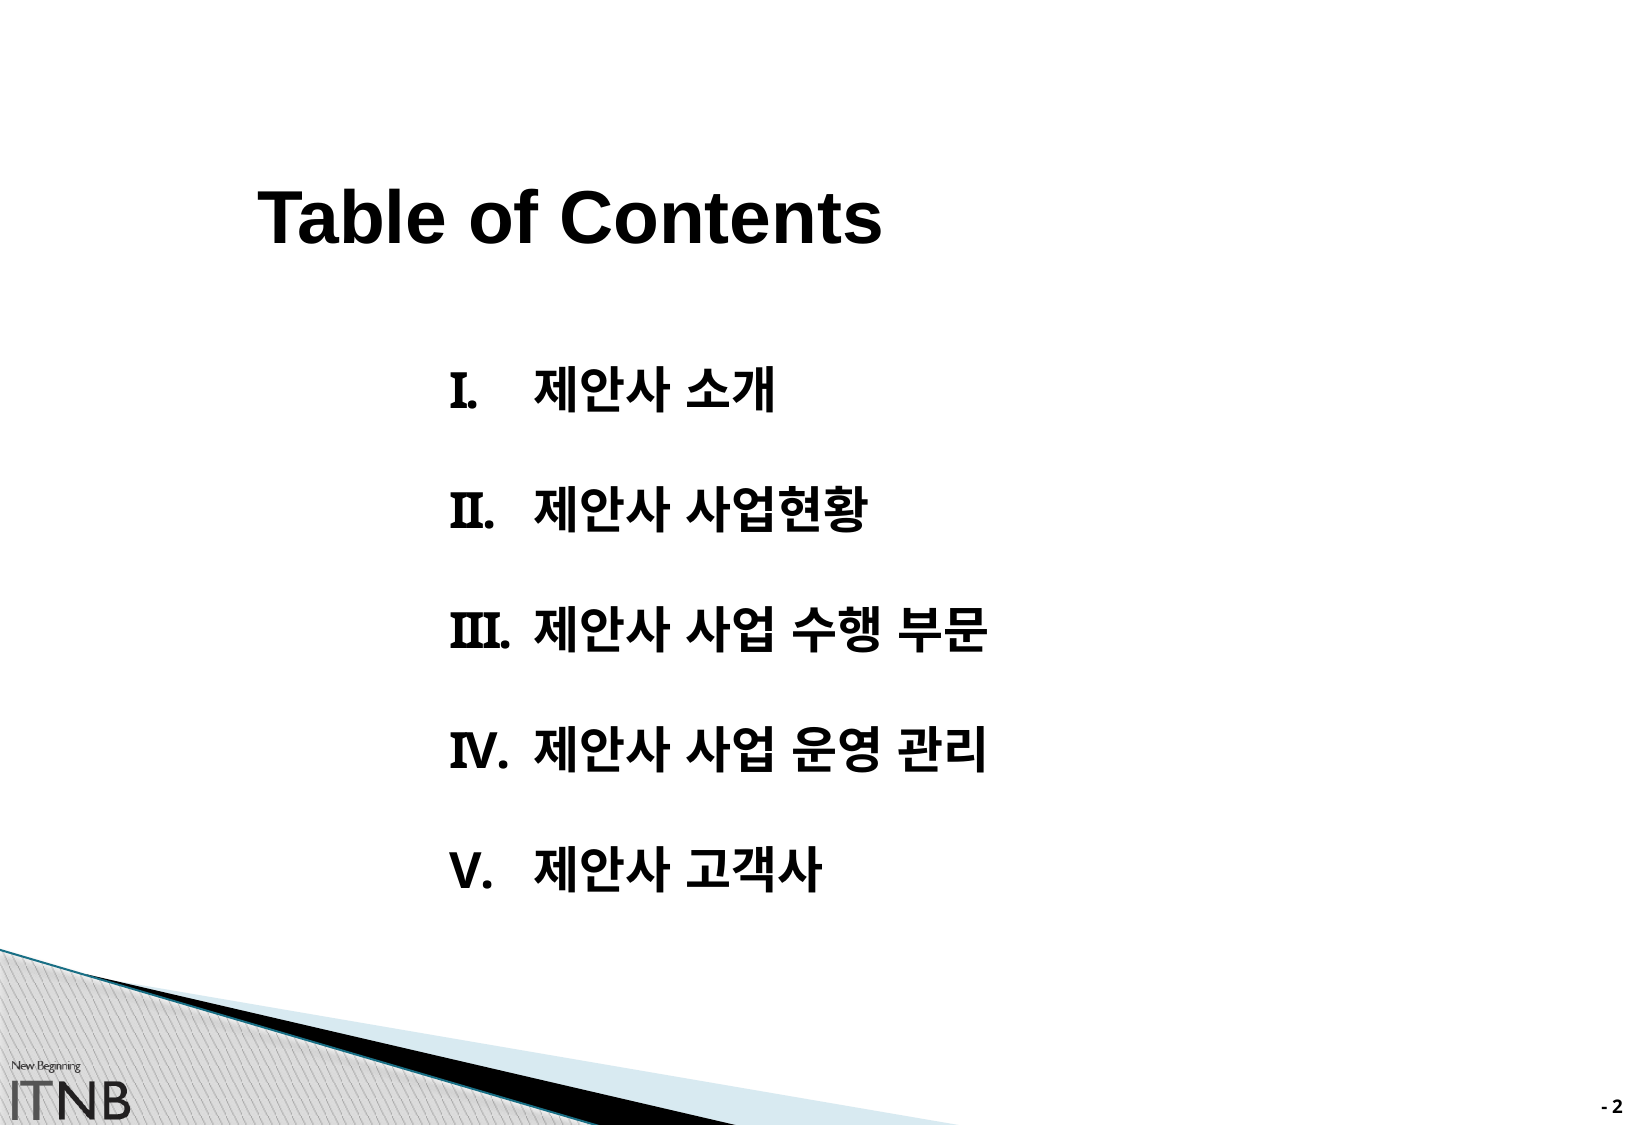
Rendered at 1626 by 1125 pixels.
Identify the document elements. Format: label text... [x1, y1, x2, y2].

picture [9, 1058, 132, 1121]
text_box Table of Contents [242, 161, 900, 266]
text_box 제안사 소개 제안사 사업현황 제안사 사업 수행 부문 제안사 사업 운영 관리 제안사 고객사 [430, 286, 1278, 945]
